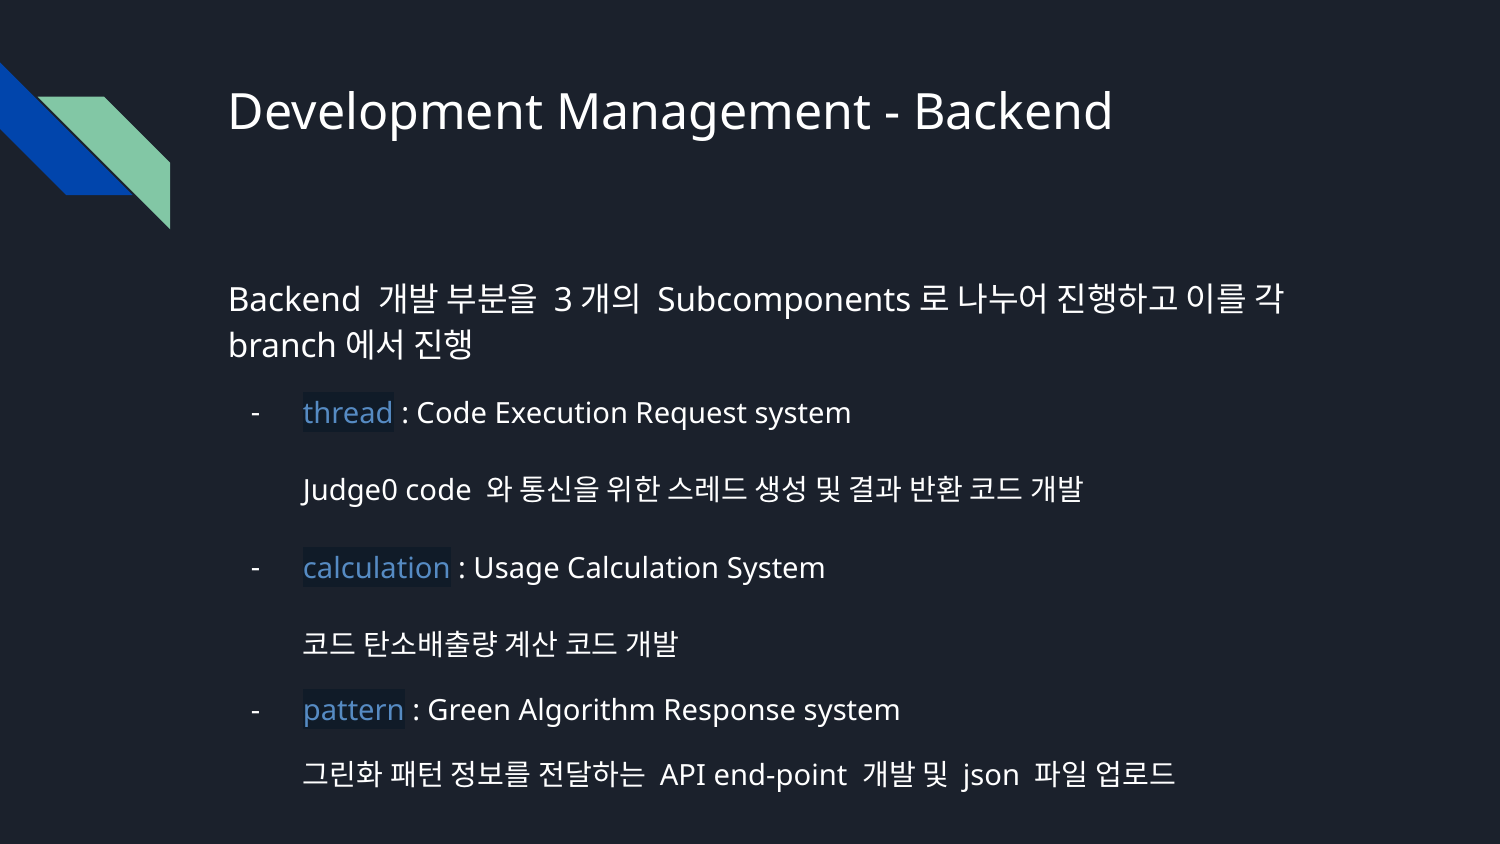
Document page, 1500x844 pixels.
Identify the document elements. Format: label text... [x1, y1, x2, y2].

title Development Management - Backend [212, 64, 1368, 215]
list Backend 개발 부분을 3개의 Subcomponents로 나누어 진행하고 이를 각 branch에서 진행 thread : Code Execution Request system Judge0 code 와 통신을 위한 스레드 생성 및 결과 반환 코드 개발 calculation : Usage Calculation System 코드 탄소배출량 계산 코드 개발 pattern : Green Algorithm Response system 그린화 패턴 정보를 전달하는 API end-point 개발 및 json 파일 업로드 [212, 257, 1368, 735]
